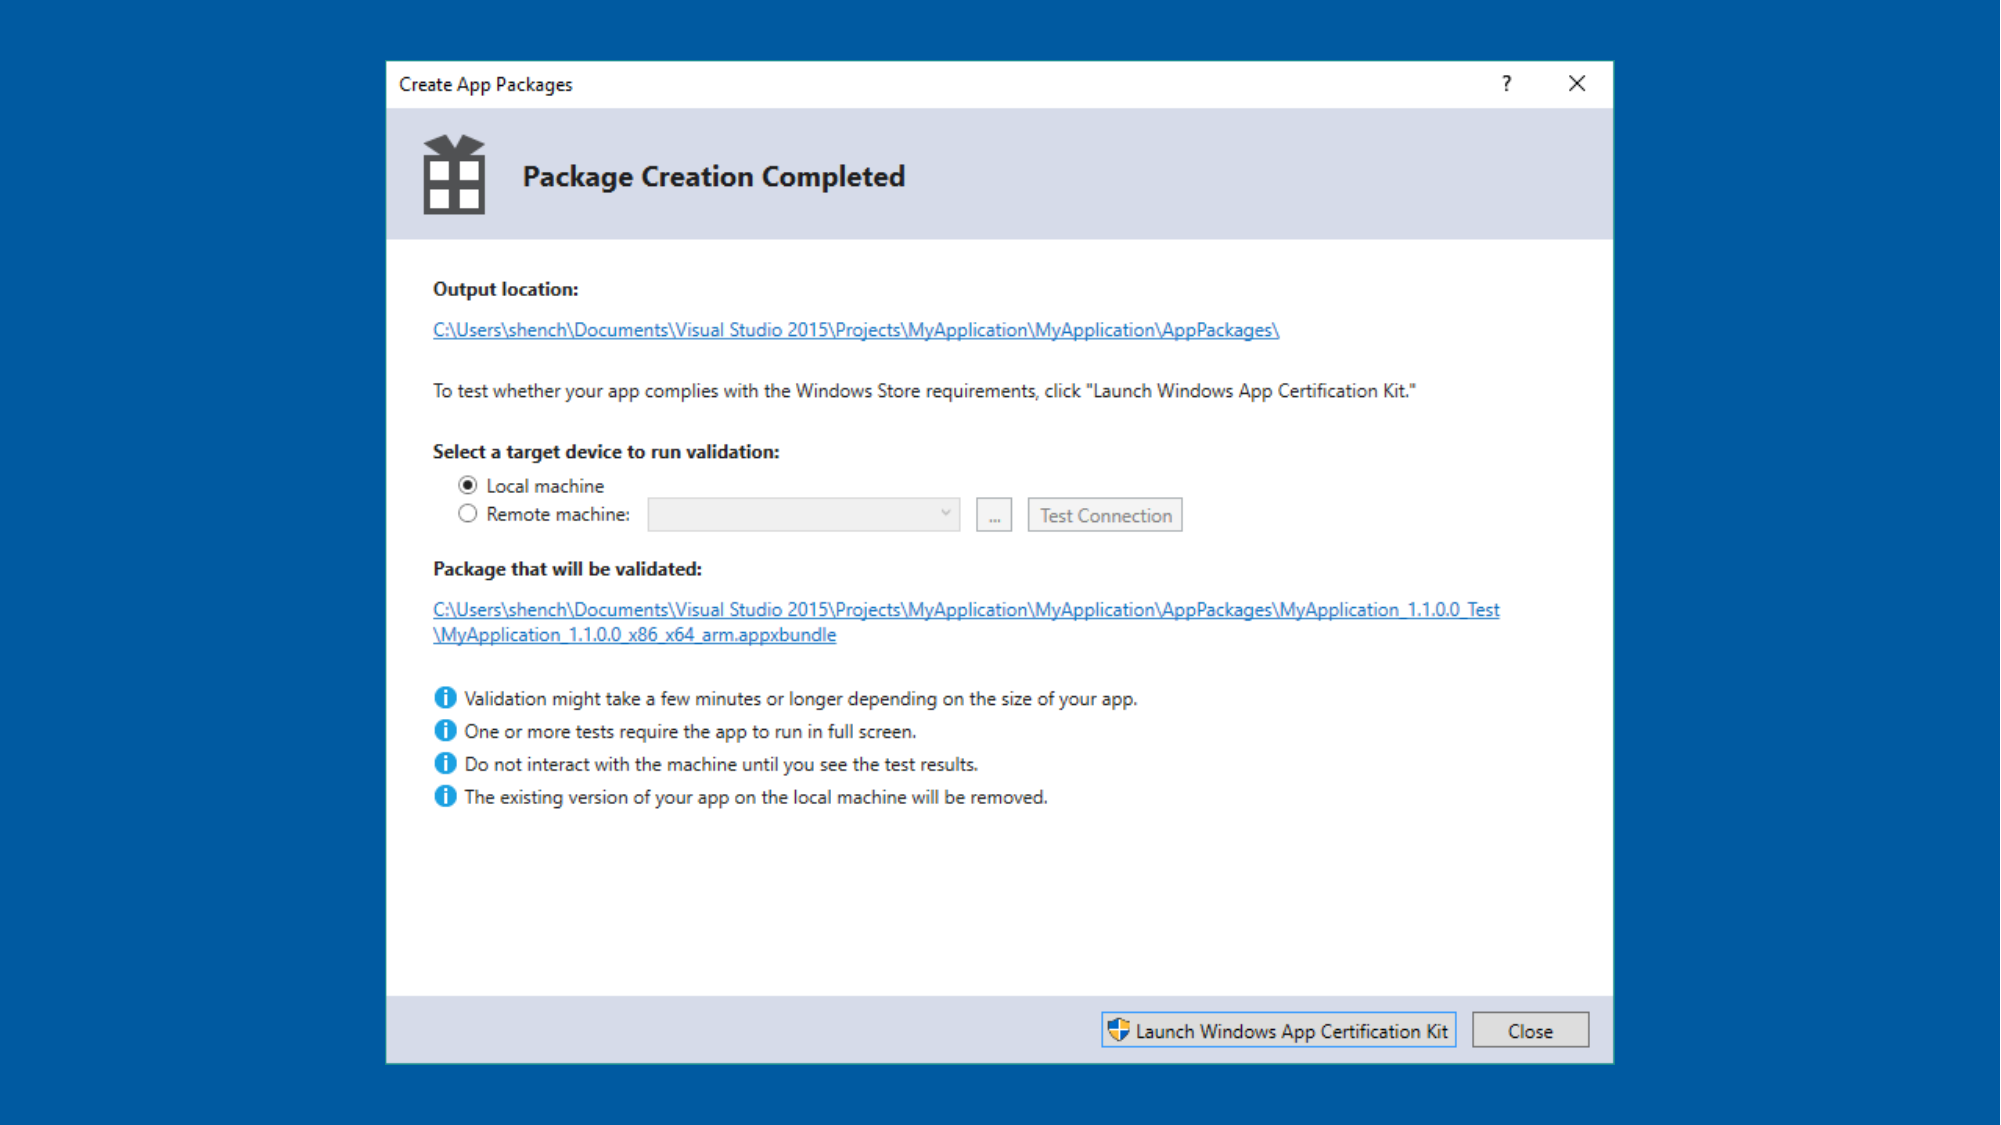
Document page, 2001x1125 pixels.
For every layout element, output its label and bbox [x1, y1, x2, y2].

picture [385, 59, 1615, 1066]
